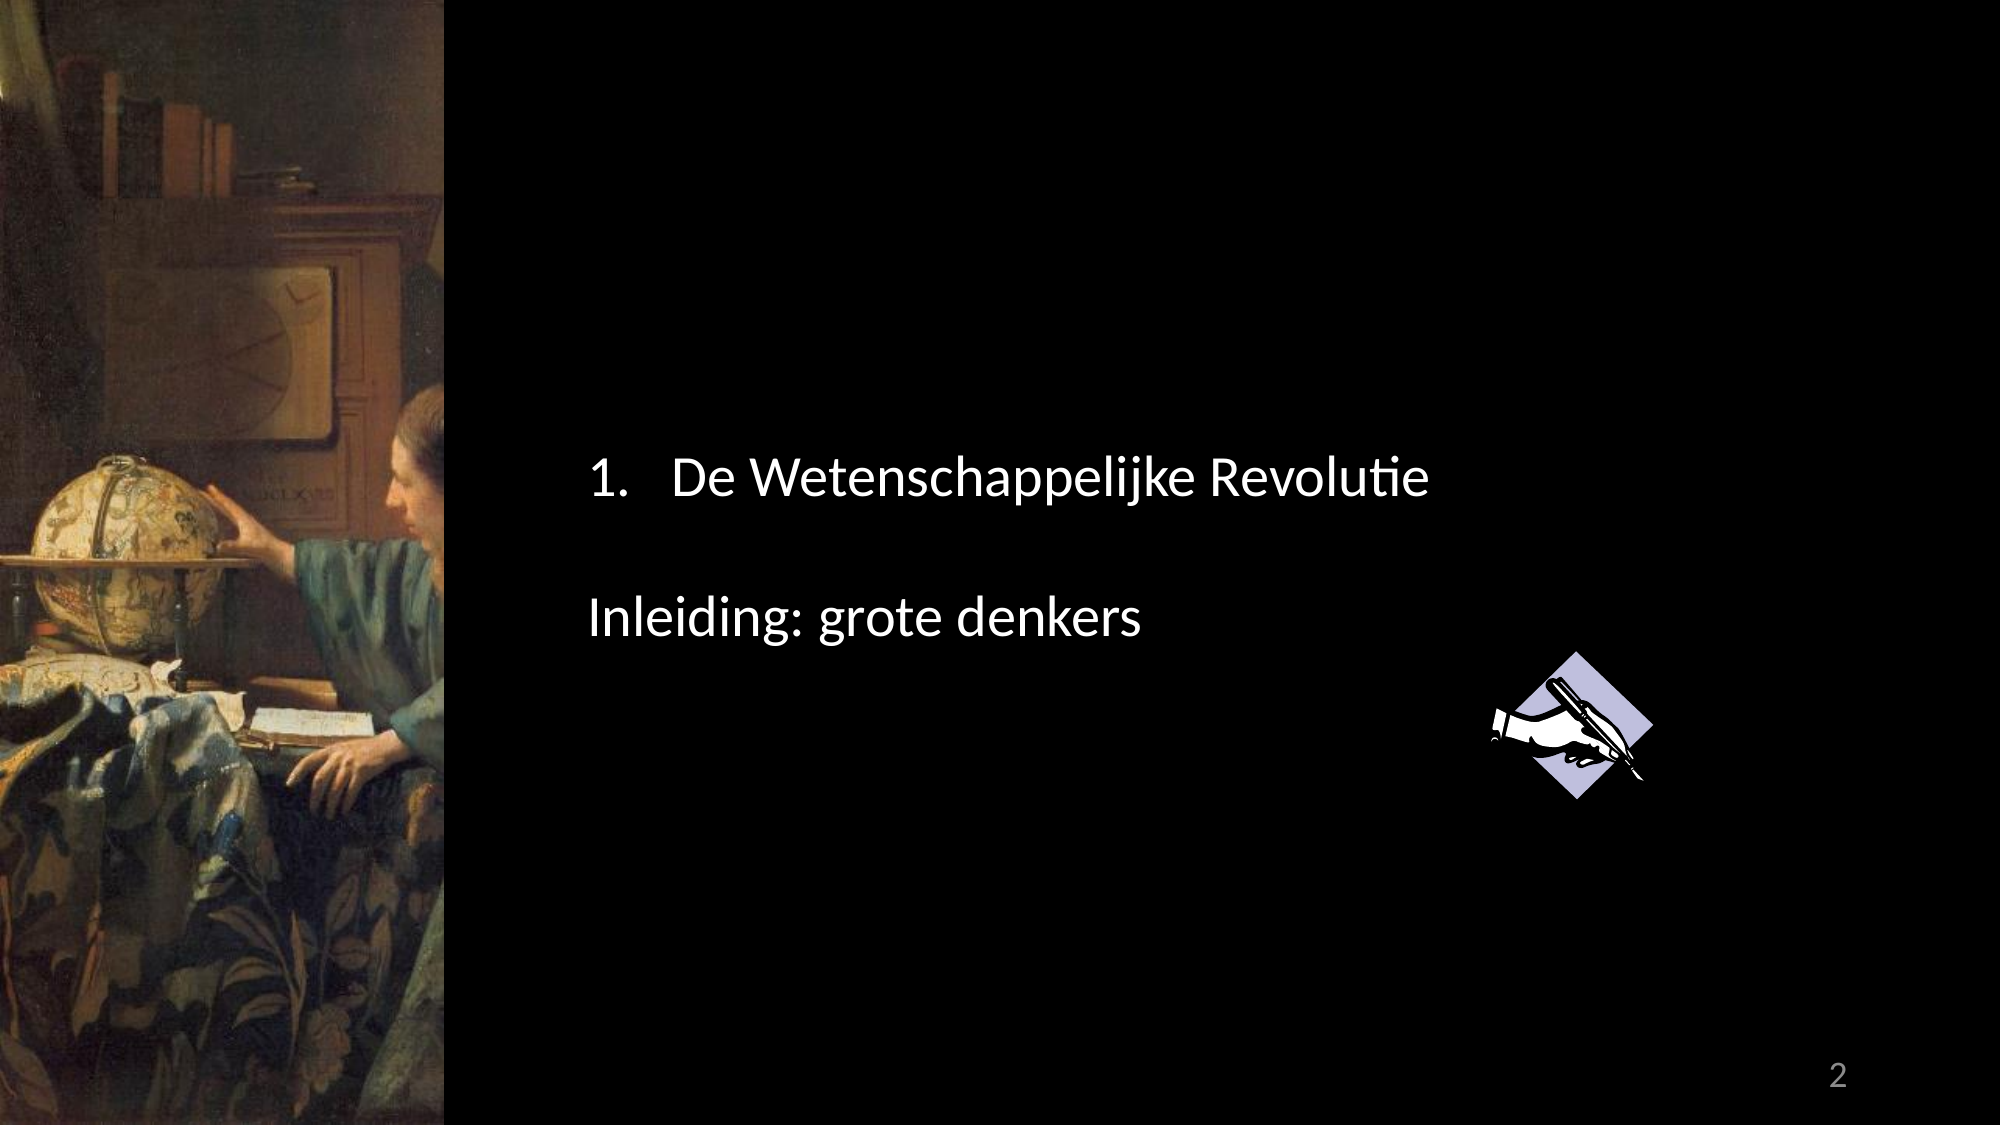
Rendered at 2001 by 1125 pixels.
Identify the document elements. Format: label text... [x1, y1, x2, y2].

picture [1483, 641, 1664, 809]
text_box De Wetenschappelijke Revolutie Inleiding: grote denkers [572, 430, 1446, 655]
picture [0, 0, 444, 1125]
slide_number 2 [1412, 1042, 1863, 1103]
